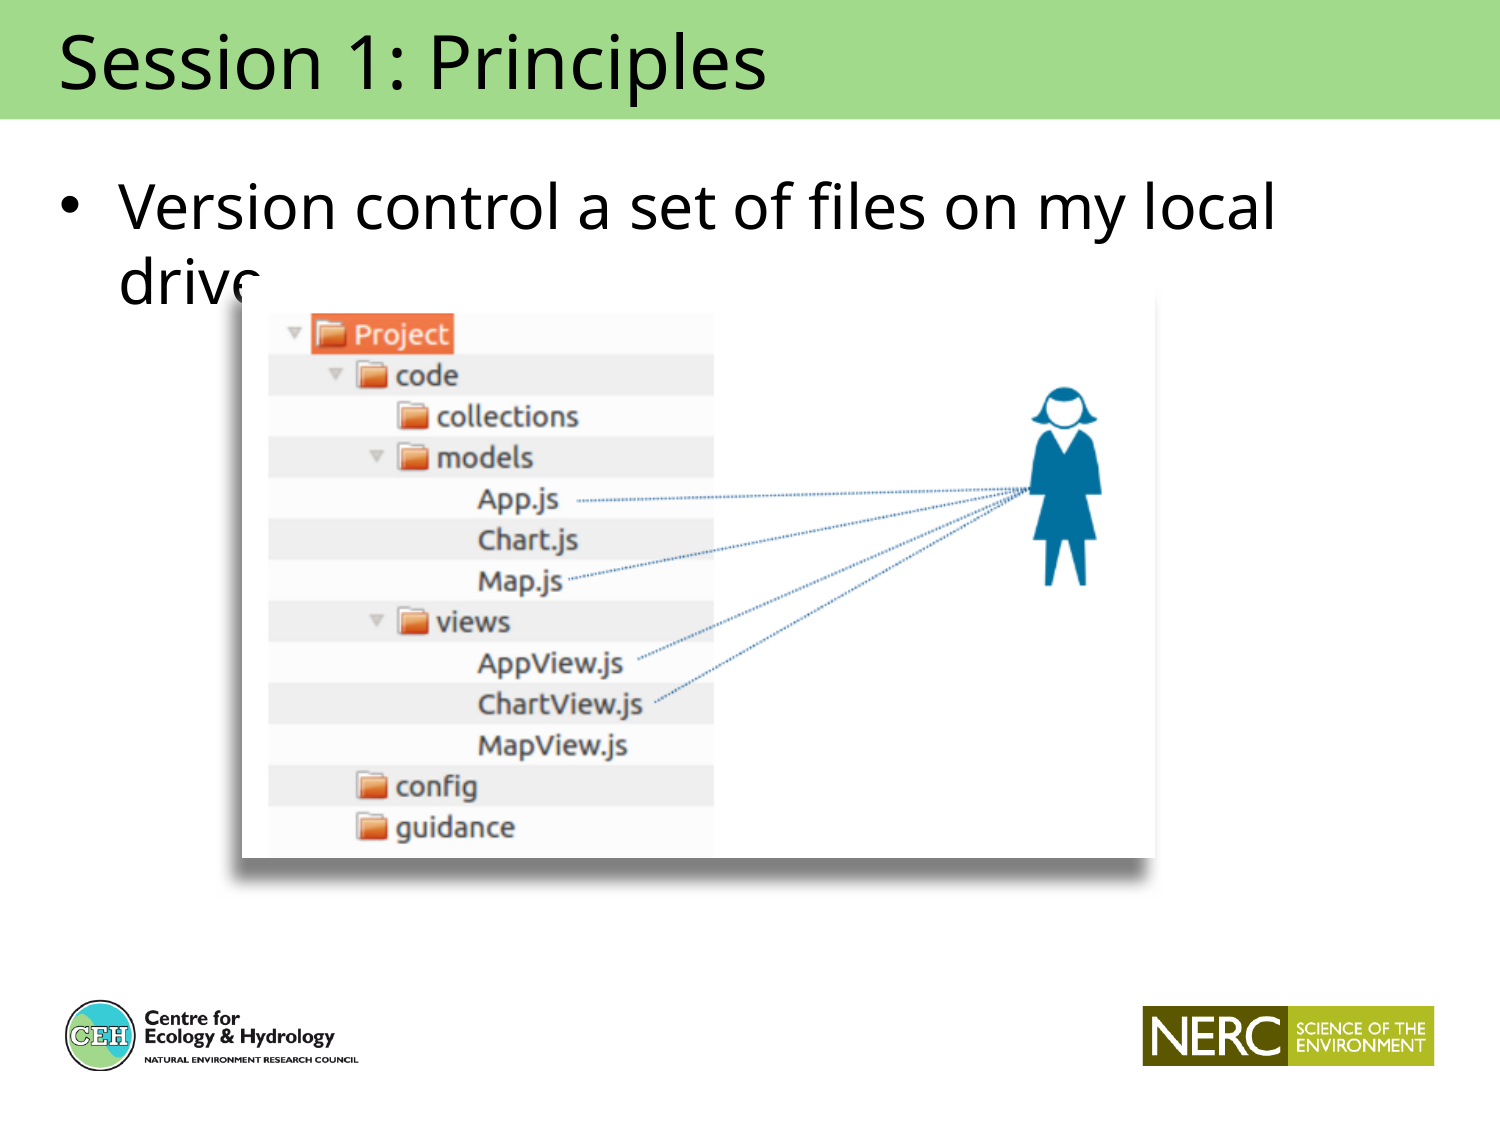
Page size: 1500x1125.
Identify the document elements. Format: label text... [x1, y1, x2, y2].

picture [241, 276, 1155, 859]
list Version control a set of files on my local drive [0, 119, 1495, 1125]
list Session 1: Principles [0, 0, 1500, 120]
